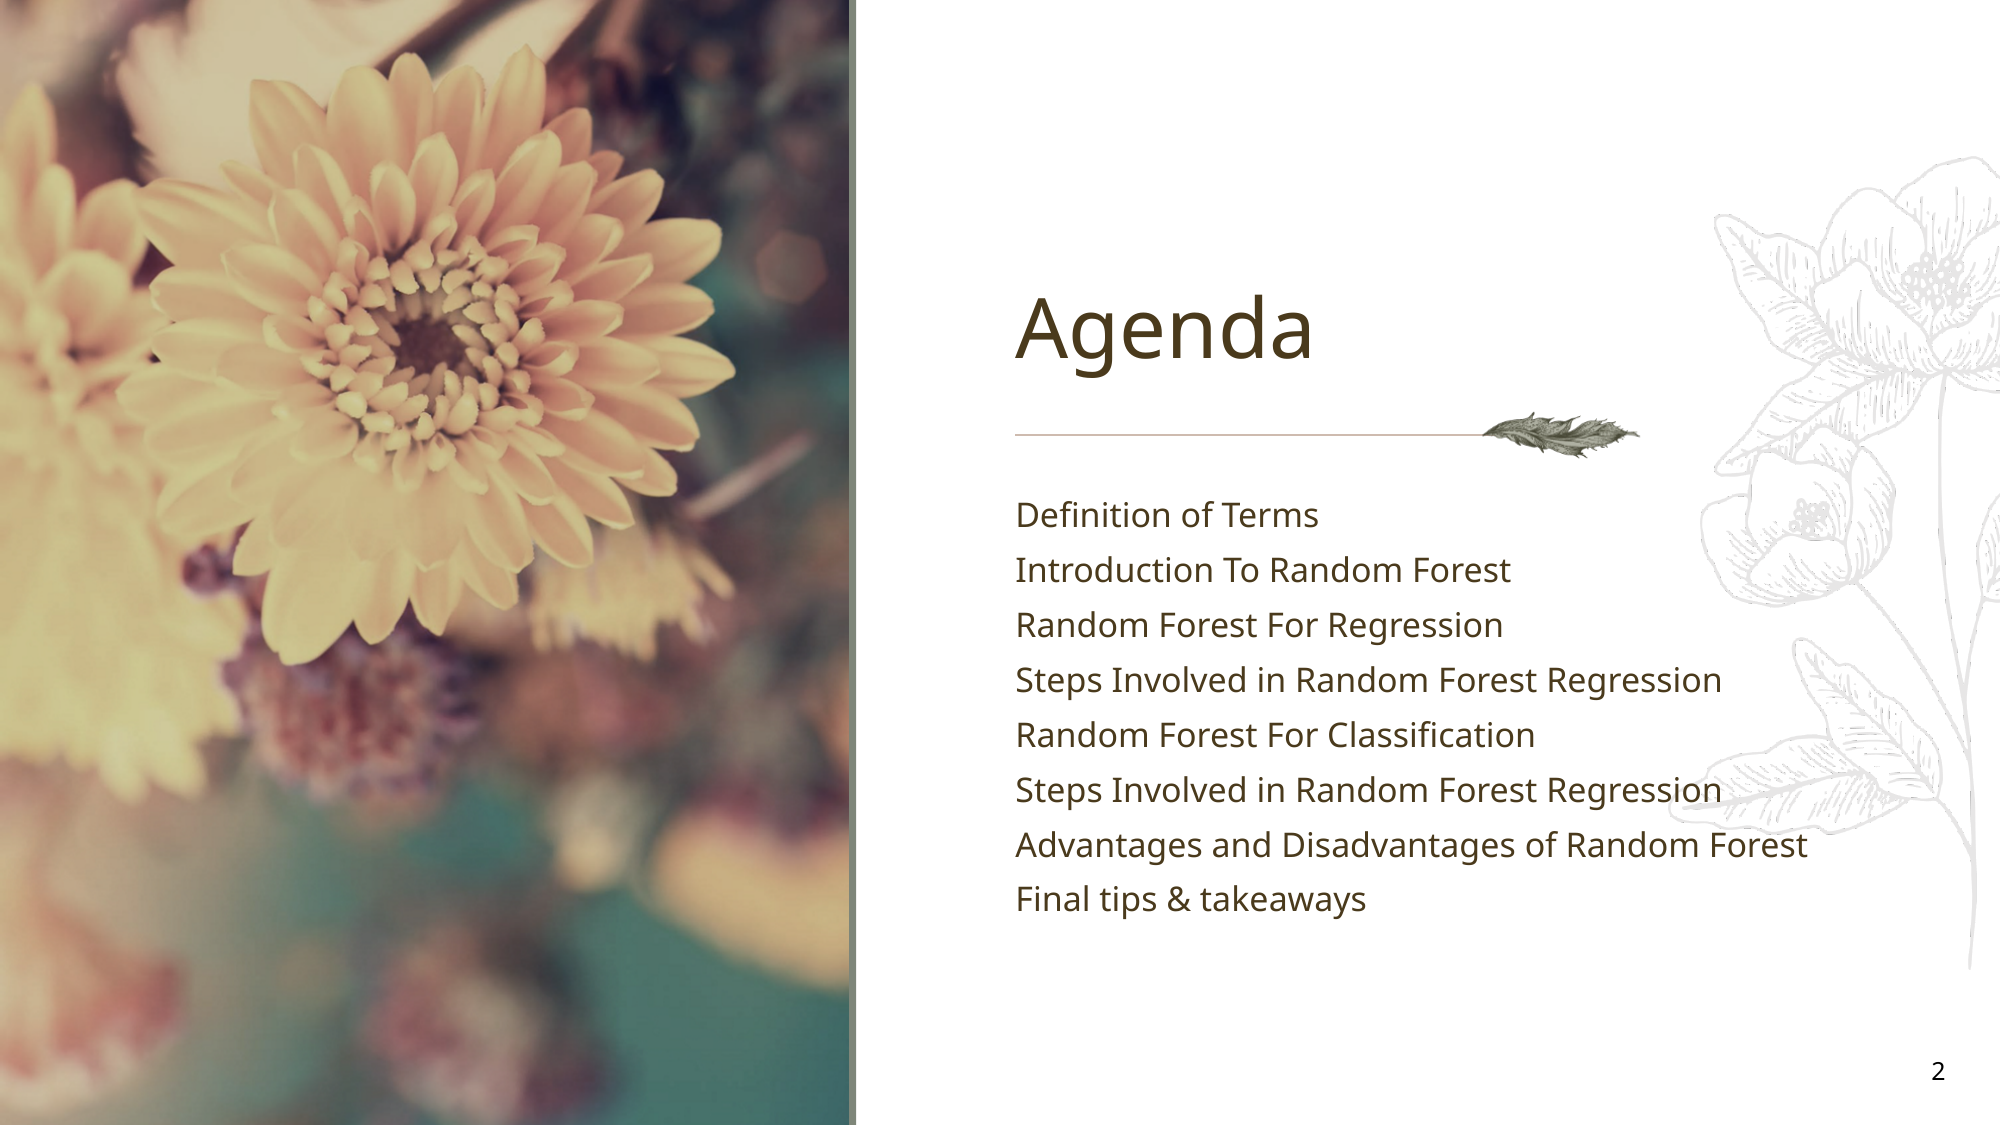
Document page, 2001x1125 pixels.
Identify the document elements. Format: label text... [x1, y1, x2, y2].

picture [0, 0, 849, 1125]
picture [1481, 121, 2000, 1004]
list Definition of Terms Introduction To Random Forest Random Forest For Regression Steps Involved in Random Forest Regression Random Forest For Classification Steps Involved in Random Forest Regression Advantages and Disadvantages of Random Forest Final tips & takeaways [1000, 486, 1884, 930]
title Agenda [1000, 86, 1884, 384]
slide_number 2 [1842, 1042, 1961, 1103]
